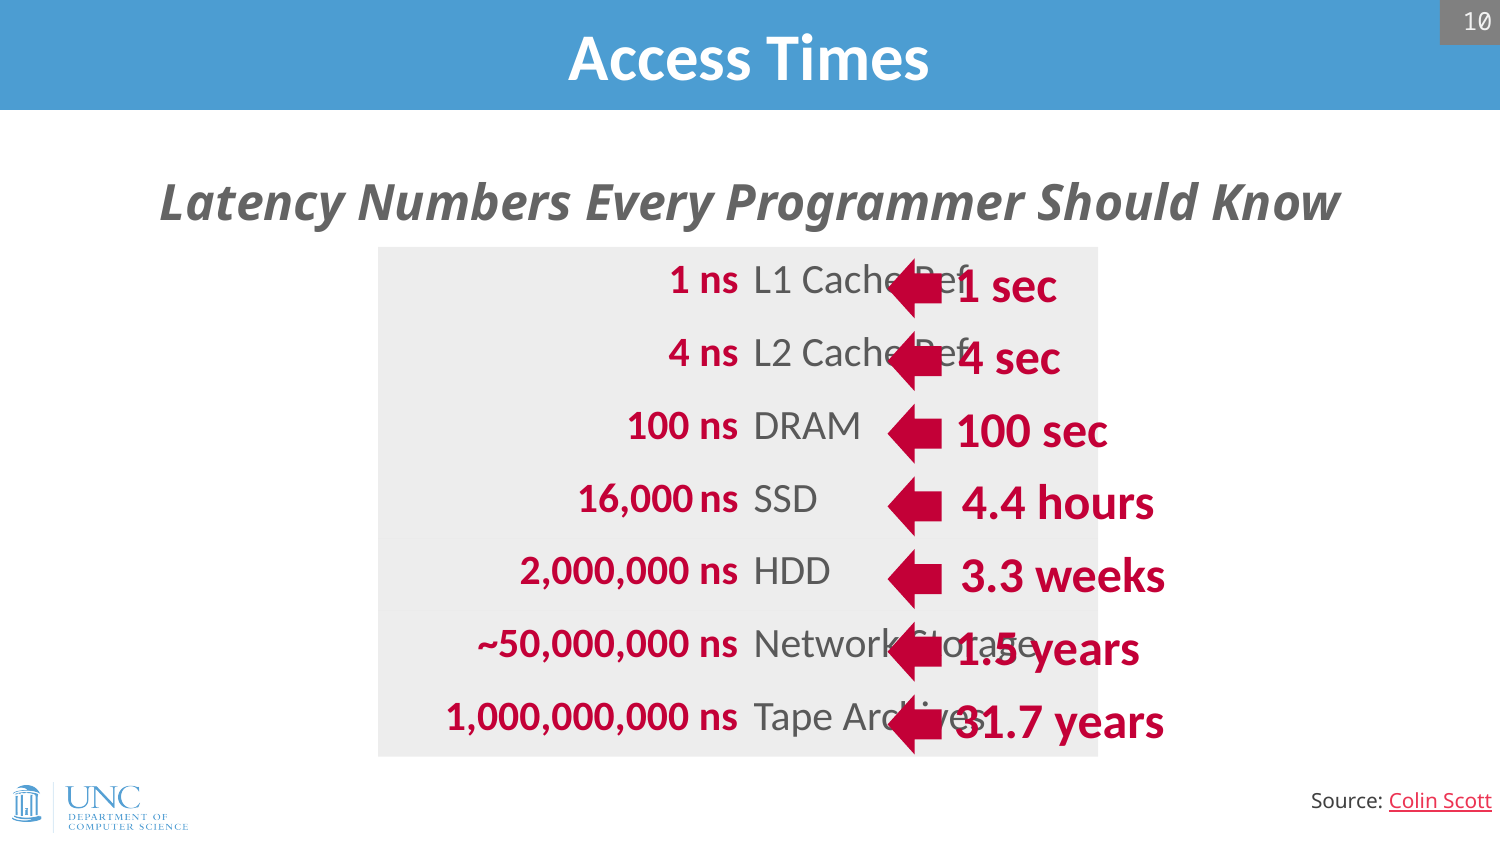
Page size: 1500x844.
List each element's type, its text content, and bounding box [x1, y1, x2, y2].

table_cell ~50,000,000 ns [378, 611, 753, 684]
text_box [887, 694, 1159, 755]
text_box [887, 330, 1060, 392]
table_cell 4 ns [378, 320, 753, 392]
table_cell HDD [753, 538, 889, 611]
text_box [887, 476, 1157, 537]
table_cell 2,000,000 ns [378, 538, 753, 611]
text_box Latency Numbers Every Programmer Should Know [159, 181, 1341, 230]
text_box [887, 548, 1166, 610]
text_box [887, 621, 1136, 682]
table_header L1 Cache Ref [753, 247, 1098, 320]
table_cell Tape Archives [753, 684, 889, 757]
table_header 1 ns [378, 247, 753, 320]
picture [12, 782, 188, 833]
table_cell 1,000,000,000 ns [378, 684, 753, 757]
table_cell L2 Cache Ref [753, 320, 1098, 392]
text_box 10 [1439, 0, 1500, 45]
title Access Times [0, 0, 1500, 110]
table_cell 16,000 ns [378, 465, 753, 538]
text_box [887, 403, 1104, 464]
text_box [887, 258, 1053, 319]
text_box Source: Colin Scott [1311, 788, 1500, 844]
table_cell DRAM [1059, 392, 1098, 402]
table_cell SSD [753, 465, 1098, 538]
table_cell DRAM [753, 392, 889, 465]
table_cell Network Storage [753, 611, 1098, 684]
table_cell 100 ns [378, 392, 753, 465]
